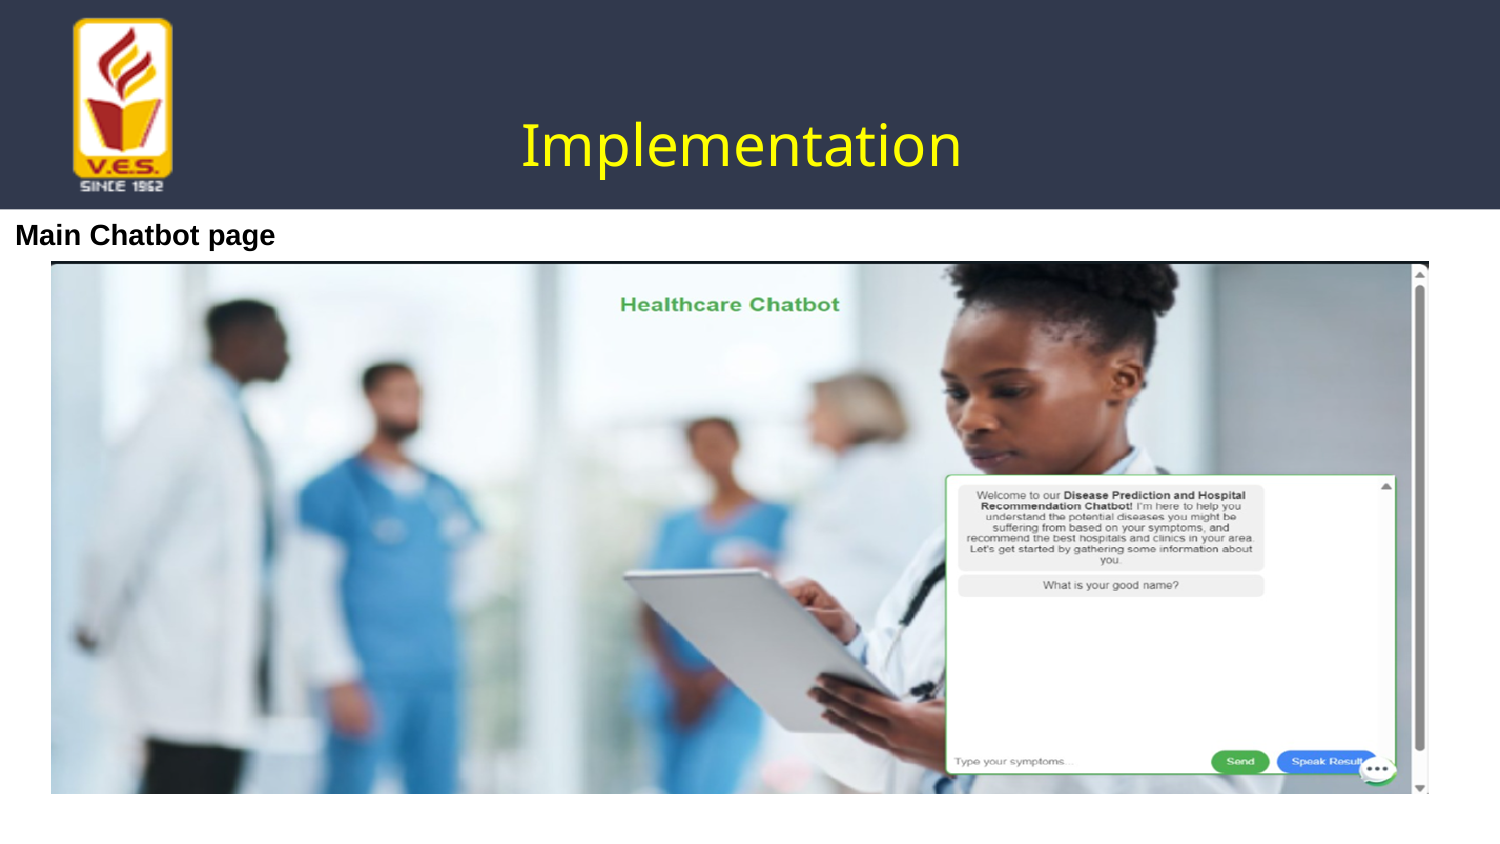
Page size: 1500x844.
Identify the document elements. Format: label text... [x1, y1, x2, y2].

text_box Main Chatbot page [0, 196, 493, 267]
picture [67, 15, 180, 197]
title Implementation [51, 82, 62, 185]
title Implementation [185, 82, 1449, 185]
picture [50, 261, 1430, 794]
